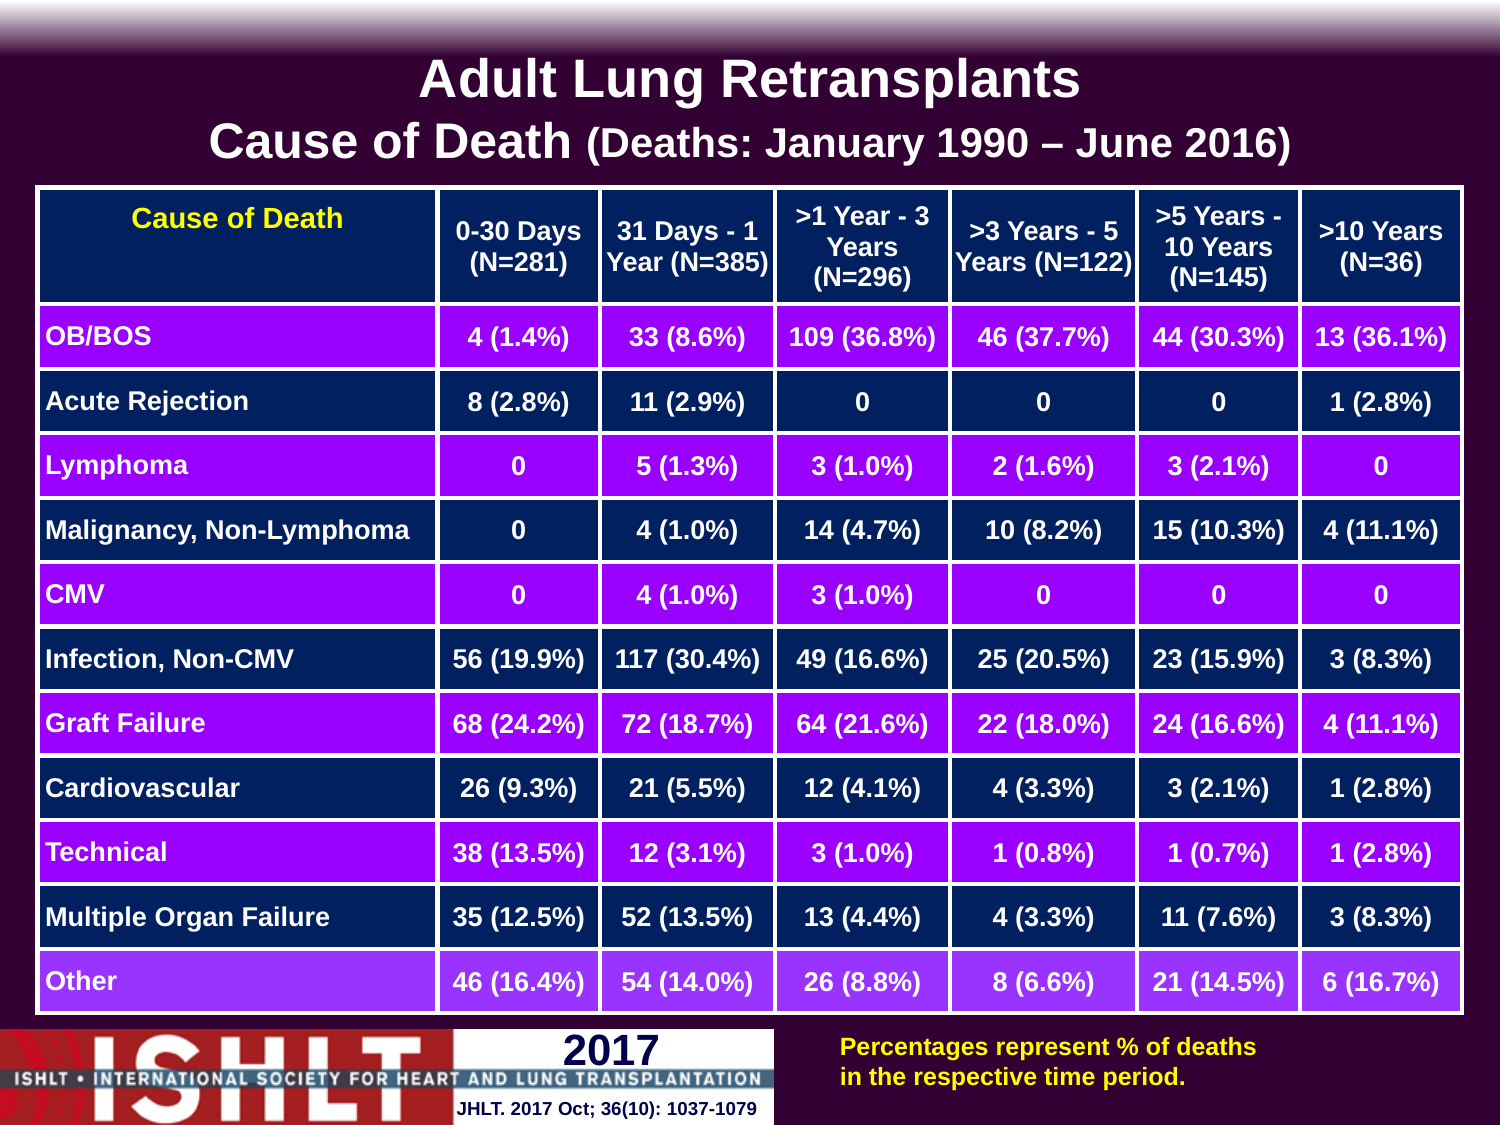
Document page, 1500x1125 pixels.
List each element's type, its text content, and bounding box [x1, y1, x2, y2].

table_cell 1 (2.8%) [1302, 822, 1460, 882]
table_cell 3 (1.0%) [777, 564, 948, 624]
table_cell 3 (2.1%) [1139, 435, 1298, 496]
table_cell OB/BOS [40, 306, 435, 367]
table_cell 10 (8.2%) [952, 500, 1135, 560]
table_header >5 Years - 10 Years (N=145) [1139, 190, 1298, 302]
table_cell 8 (6.6%) [952, 951, 1135, 1011]
table_cell 0 [440, 435, 598, 496]
table_cell 52 (13.5%) [602, 886, 773, 947]
table_cell 56 (19.9%) [440, 629, 598, 689]
table_cell 38 (13.5%) [440, 822, 598, 882]
table_cell CMV [40, 564, 435, 624]
table_cell 46 (16.4%) [440, 951, 598, 1011]
table_cell 109 (36.8%) [777, 306, 948, 367]
table_cell 4 (11.1%) [1302, 500, 1460, 560]
table_cell Infection, Non-CMV [40, 629, 435, 689]
table_cell 0 [952, 371, 1135, 431]
table_header >3 Years - 5 Years (N=122) [952, 190, 1135, 302]
table_cell 4 (1.0%) [602, 564, 773, 624]
table_cell 21 (5.5%) [602, 758, 773, 818]
table_cell 54 (14.0%) [602, 951, 773, 1011]
table_header >10 Years (N=36) [1302, 190, 1460, 302]
table_cell 25 (20.5%) [952, 629, 1135, 689]
table_cell 1 (0.7%) [1139, 822, 1298, 882]
table_cell 4 (3.3%) [952, 758, 1135, 818]
table_cell 49 (16.6%) [777, 629, 948, 689]
table_cell Graft Failure [40, 693, 435, 753]
table_cell 0 [952, 564, 1135, 624]
table_cell 8 (2.8%) [440, 371, 598, 431]
table_cell 35 (12.5%) [440, 886, 598, 947]
table_cell Technical [40, 822, 435, 882]
table_cell 72 (18.7%) [602, 693, 773, 753]
table_cell 0 [1302, 435, 1460, 496]
table_cell 26 (8.8%) [777, 951, 948, 1011]
text_box (Deaths: January 1990 – June 2016) [571, 108, 1322, 174]
table_cell 4 (3.3%) [952, 886, 1135, 947]
table_header >1 Year - 3 Years (N=296) [777, 190, 948, 302]
table_header Cause of Death [40, 190, 435, 302]
table_cell 22 (18.0%) [952, 693, 1135, 753]
table_cell Malignancy, Non-Lymphoma [40, 500, 435, 560]
table_header 0-30 Days (N=281) [440, 190, 598, 302]
table_cell Other [40, 951, 435, 1011]
table_cell 68 (24.2%) [440, 693, 598, 753]
table_cell 1 (2.8%) [1302, 758, 1460, 818]
table_cell 11 (2.9%) [602, 371, 773, 431]
text_box Cause of Death [121, 101, 660, 177]
table_cell 3 (1.0%) [777, 435, 948, 496]
table_cell 3 (2.1%) [1139, 758, 1298, 818]
table_cell 13 (4.4%) [777, 886, 948, 947]
table_cell 21 (14.5%) [1139, 951, 1298, 1011]
table_cell 0 [440, 564, 598, 624]
table_cell 0 [440, 500, 598, 560]
table_cell 15 (10.3%) [1139, 500, 1298, 560]
table_cell 23 (15.9%) [1139, 629, 1298, 689]
text_box Adult Lung Retransplants [0, 19, 1500, 183]
table_cell 26 (9.3%) [440, 758, 598, 818]
table_cell 1 (0.8%) [952, 822, 1135, 882]
table_cell Cardiovascular [40, 758, 435, 818]
table_cell Acute Rejection [40, 371, 435, 431]
table_cell 5 (1.3%) [602, 435, 773, 496]
table_cell 3 (1.0%) [777, 822, 948, 882]
table_cell Multiple Organ Failure [40, 886, 435, 947]
table_cell 3 (8.3%) [1302, 886, 1460, 947]
table_cell 44 (30.3%) [1139, 306, 1298, 367]
table_cell 4 (1.0%) [602, 500, 773, 560]
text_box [0, 1013, 774, 1125]
table_cell 14 (4.7%) [777, 500, 948, 560]
table_cell 4 (11.1%) [1302, 693, 1460, 753]
table_cell 12 (3.1%) [602, 822, 773, 882]
table_cell 0 [1139, 564, 1298, 624]
text_box Percentages represent % of deaths in the respective time period. [824, 1023, 1275, 1098]
table_cell 0 [1302, 564, 1460, 624]
table_cell 4 (1.4%) [440, 306, 598, 367]
table_cell 117 (30.4%) [602, 629, 773, 689]
table_cell 24 (16.6%) [1139, 693, 1298, 753]
table_cell 13 (36.1%) [1302, 306, 1460, 367]
table_cell 0 [1139, 371, 1298, 431]
table_cell 12 (4.1%) [777, 758, 948, 818]
table_cell 6 (16.7%) [1302, 951, 1460, 1011]
table_cell Lymphoma [40, 435, 435, 496]
table_cell 46 (37.7%) [952, 306, 1135, 367]
table_cell 3 (8.3%) [1302, 629, 1460, 689]
table_cell 2 (1.6%) [952, 435, 1135, 496]
table_cell 64 (21.6%) [777, 693, 948, 753]
table_cell 11 (7.6%) [1139, 886, 1298, 947]
table_cell 1 (2.8%) [1302, 371, 1460, 431]
table_cell 33 (8.6%) [602, 306, 773, 367]
table_cell 0 [777, 371, 948, 431]
table_header 31 Days - 1 Year (N=385) [602, 190, 773, 302]
